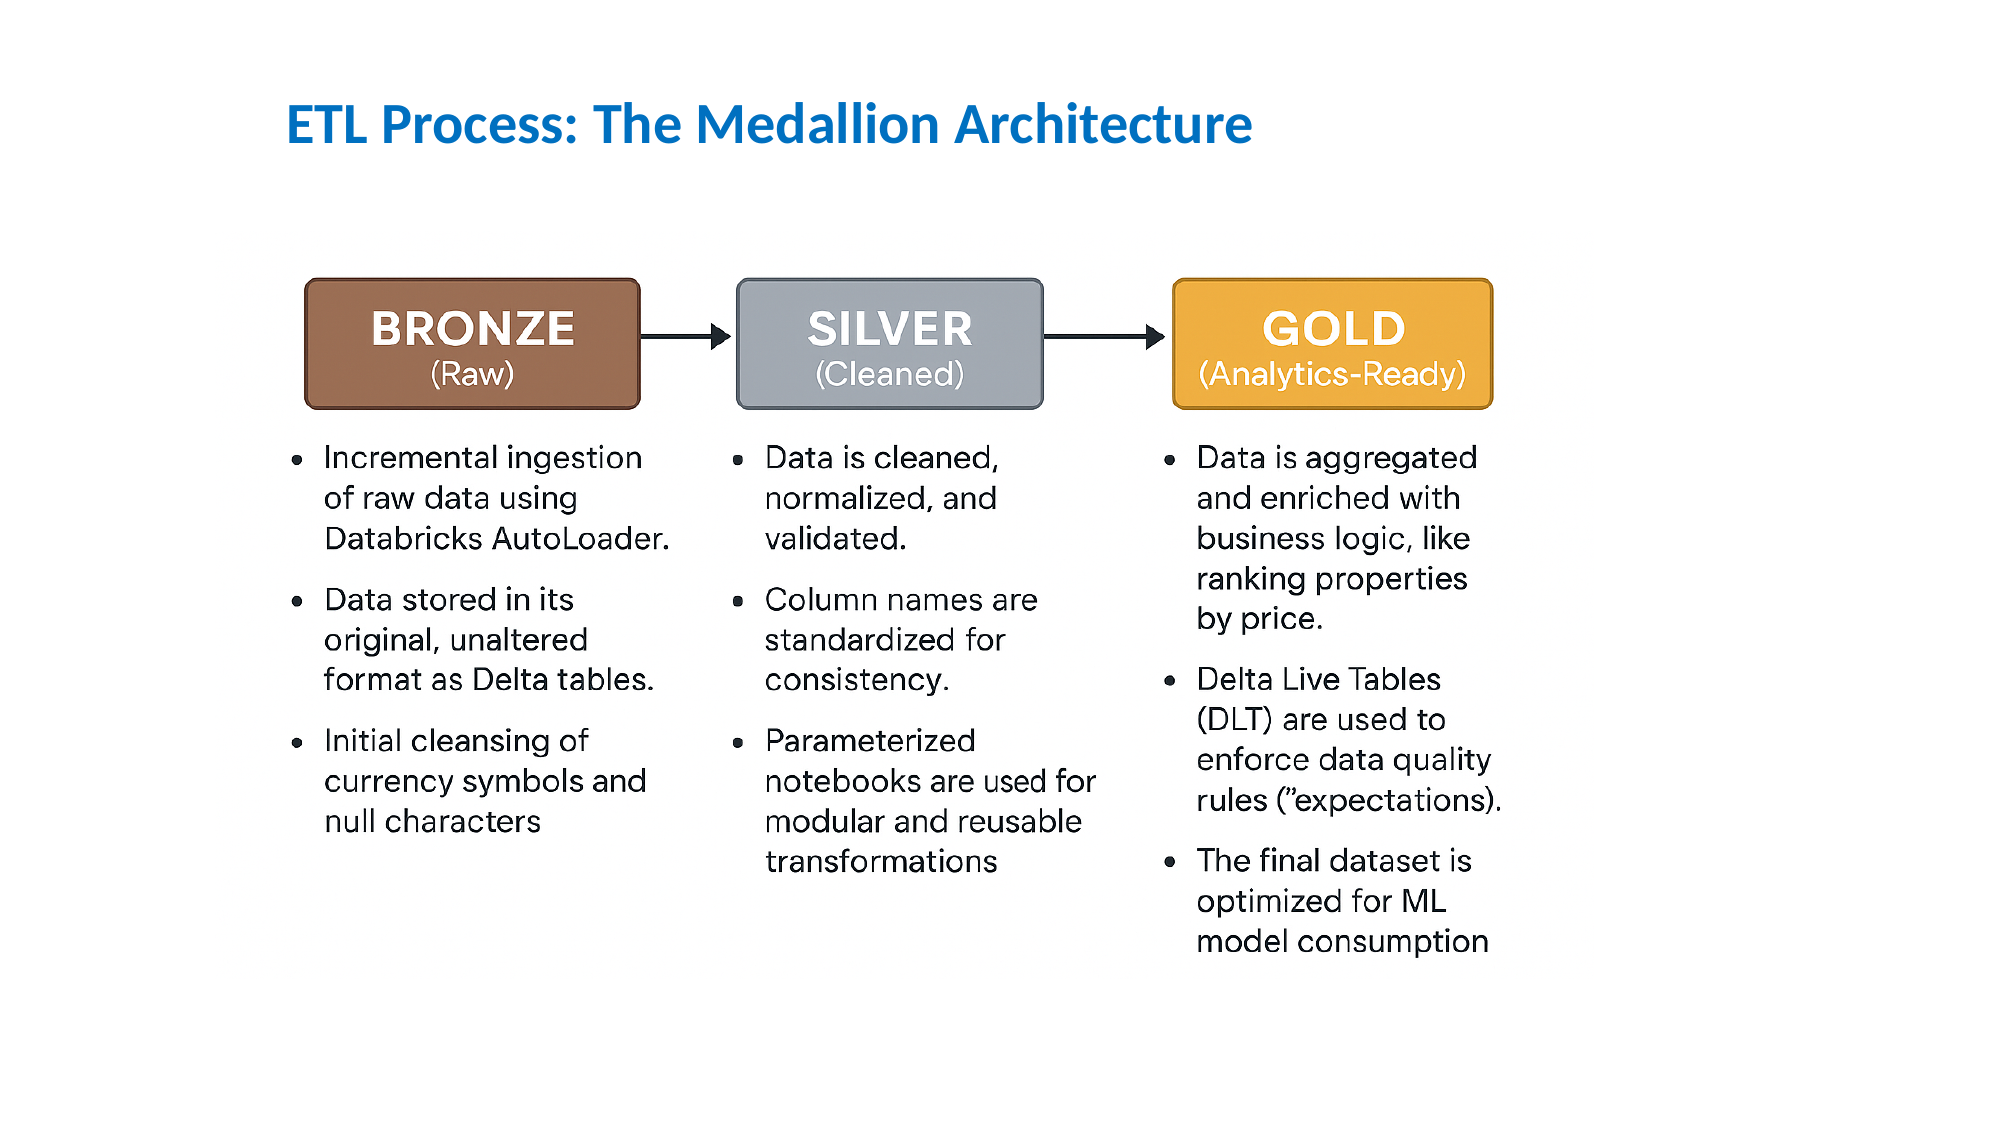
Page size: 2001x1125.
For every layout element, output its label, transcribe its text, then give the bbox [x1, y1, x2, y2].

text_box ETL Process: The Medallion Architecture [271, 77, 1663, 163]
picture [215, 231, 1693, 979]
